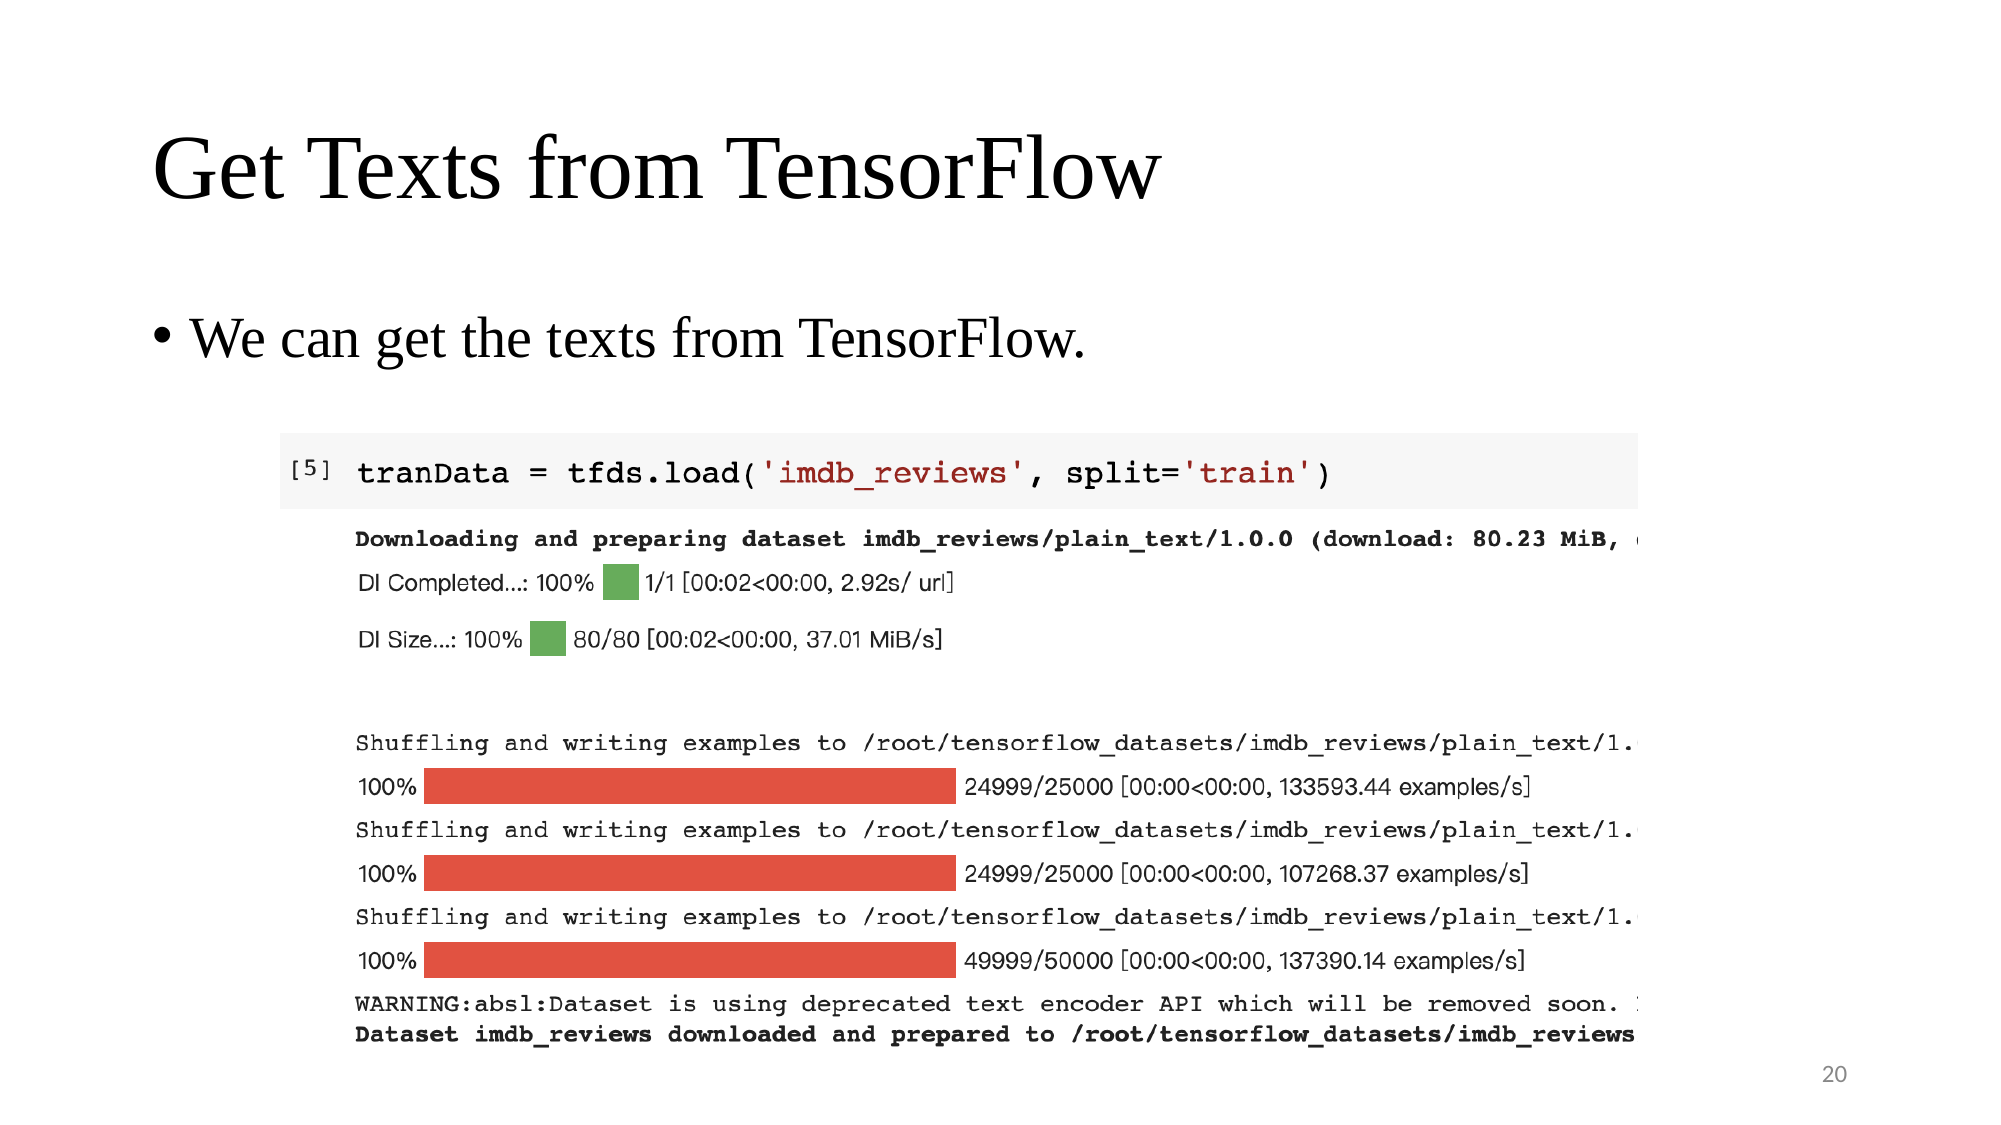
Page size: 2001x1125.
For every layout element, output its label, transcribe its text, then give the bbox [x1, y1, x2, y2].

picture [279, 427, 1638, 1073]
list We can get the texts from TensorFlow. [137, 299, 1863, 1014]
title Get Texts from TensorFlow [137, 59, 1863, 278]
slide_number 20 [1412, 1042, 1863, 1103]
